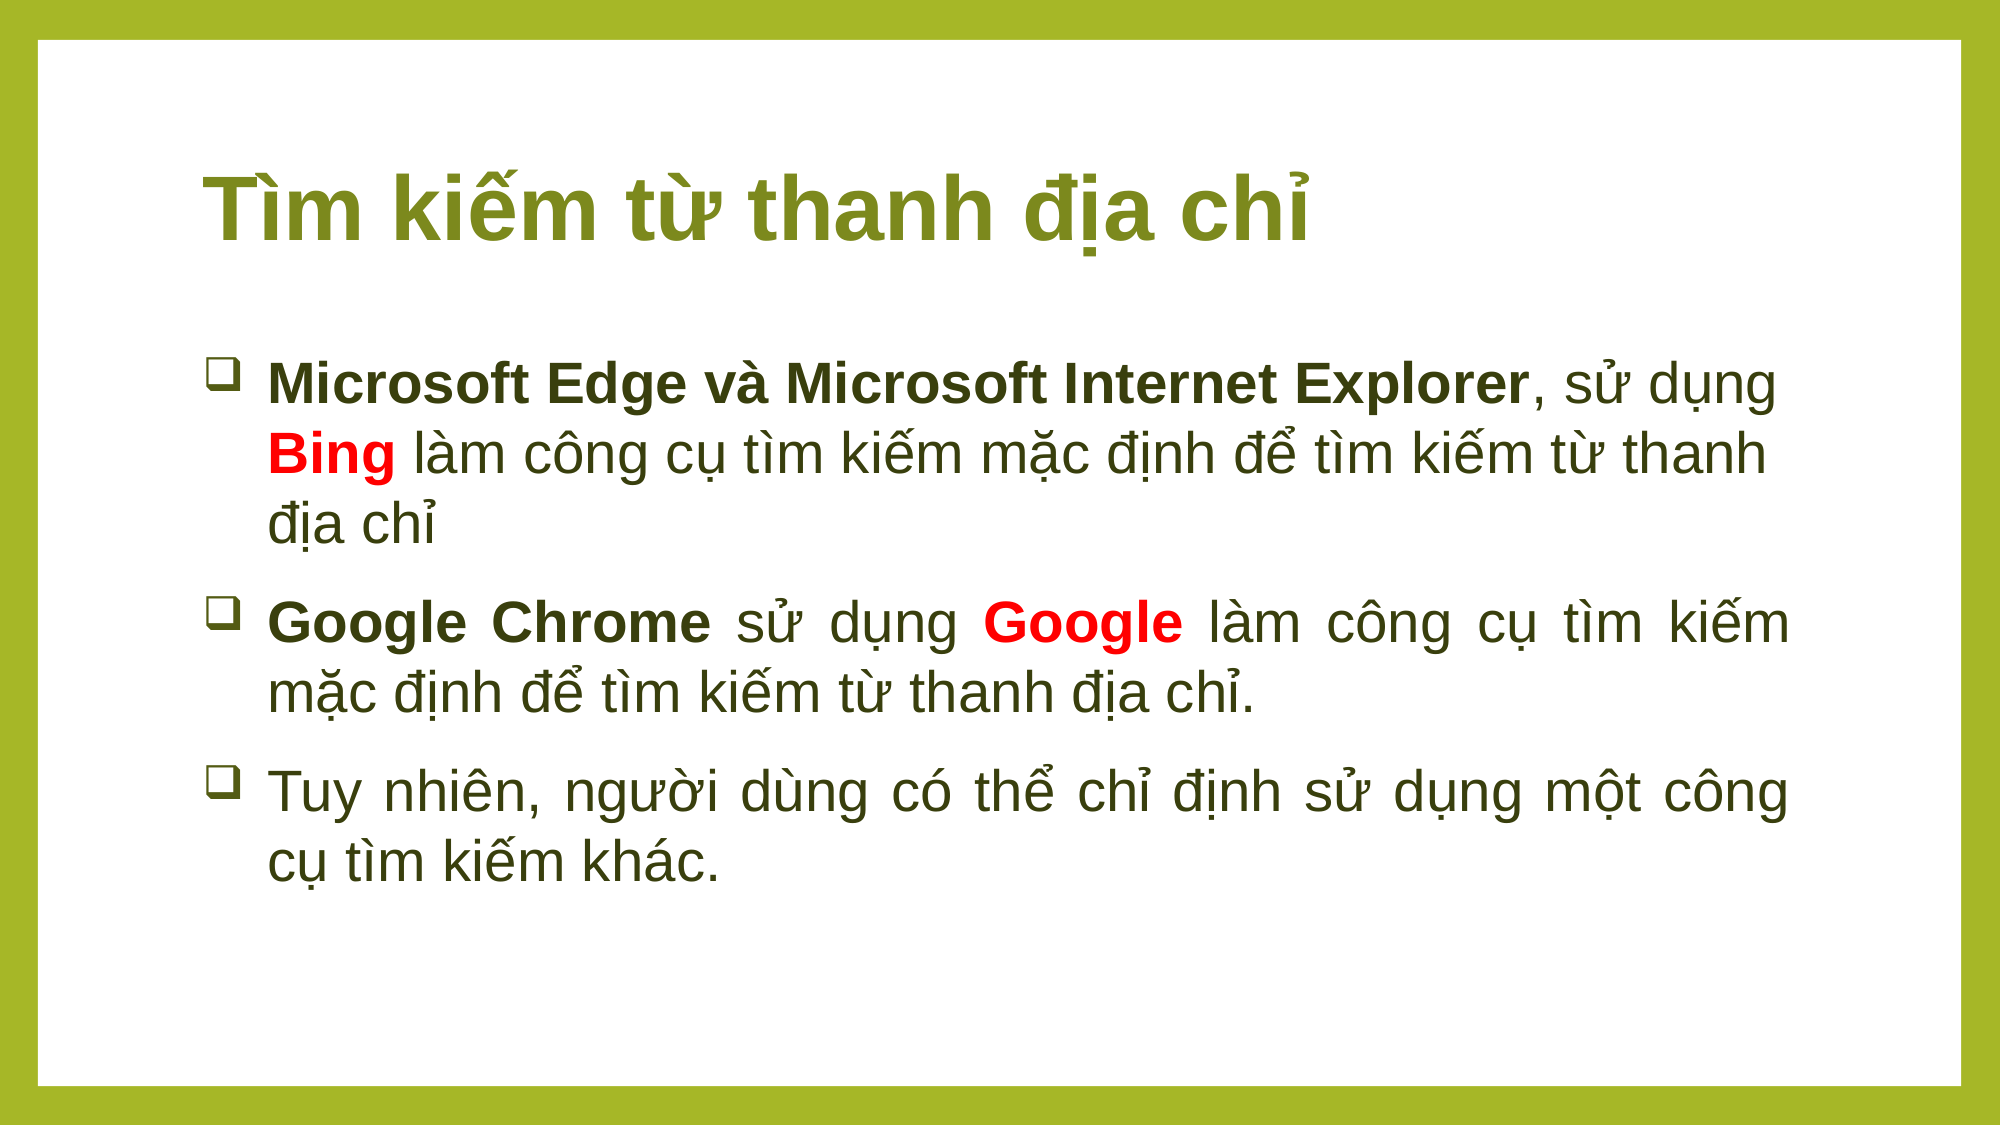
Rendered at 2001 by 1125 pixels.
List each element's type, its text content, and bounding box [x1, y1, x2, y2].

list Microsoft Edge và Microsoft Internet Explorer, sử dụng Bing làm công cụ tìm kiếm mặc định để tìm kiếm từ thanh địa chỉ Google Chrome sử dụng Google làm công cụ tìm kiếm mặc định để tìm kiếm từ thanh địa chỉ. Tuy nhiên, người dùng có thể chỉ định sử dụng một công cụ tìm kiếm khác. [187, 337, 1808, 1000]
title Tìm kiếm từ thanh địa chỉ [187, 99, 1808, 323]
